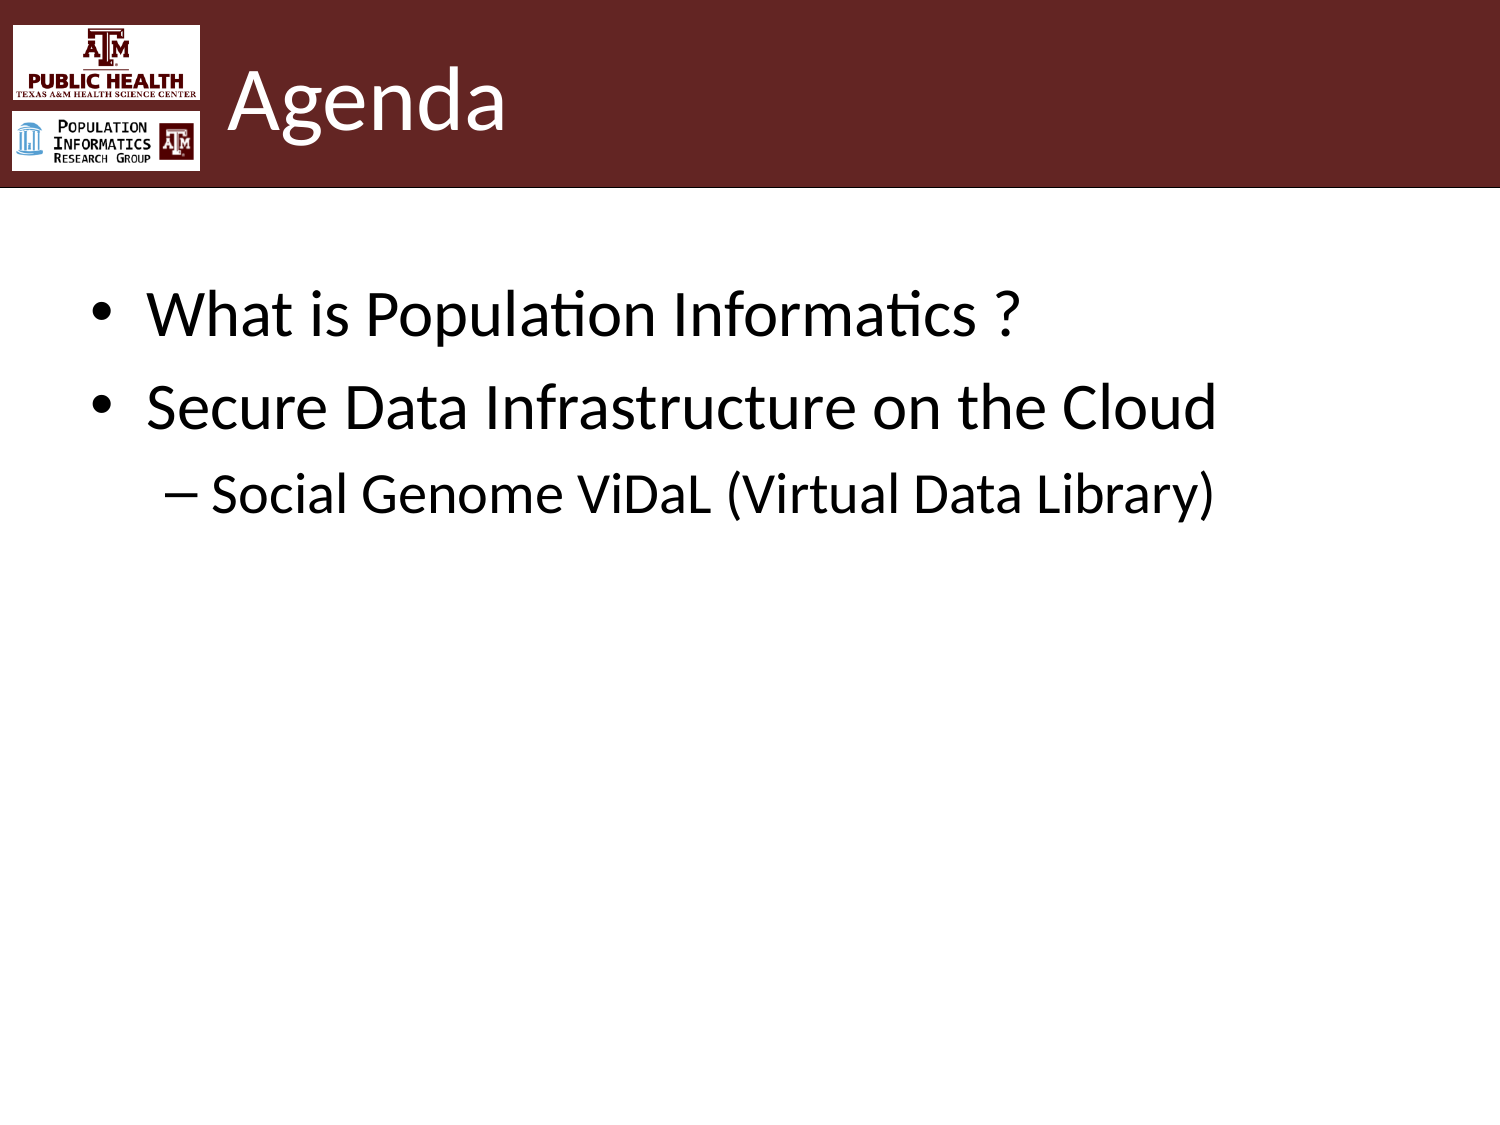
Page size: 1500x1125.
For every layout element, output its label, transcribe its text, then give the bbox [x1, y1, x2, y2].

picture [12, 25, 200, 100]
title Agenda [212, 0, 1500, 188]
picture [12, 111, 200, 171]
list What is Population Informatics ? Secure Data Infrastructure on the Cloud Social Genome ViDaL (Virtual Data Library) [75, 262, 1425, 1005]
